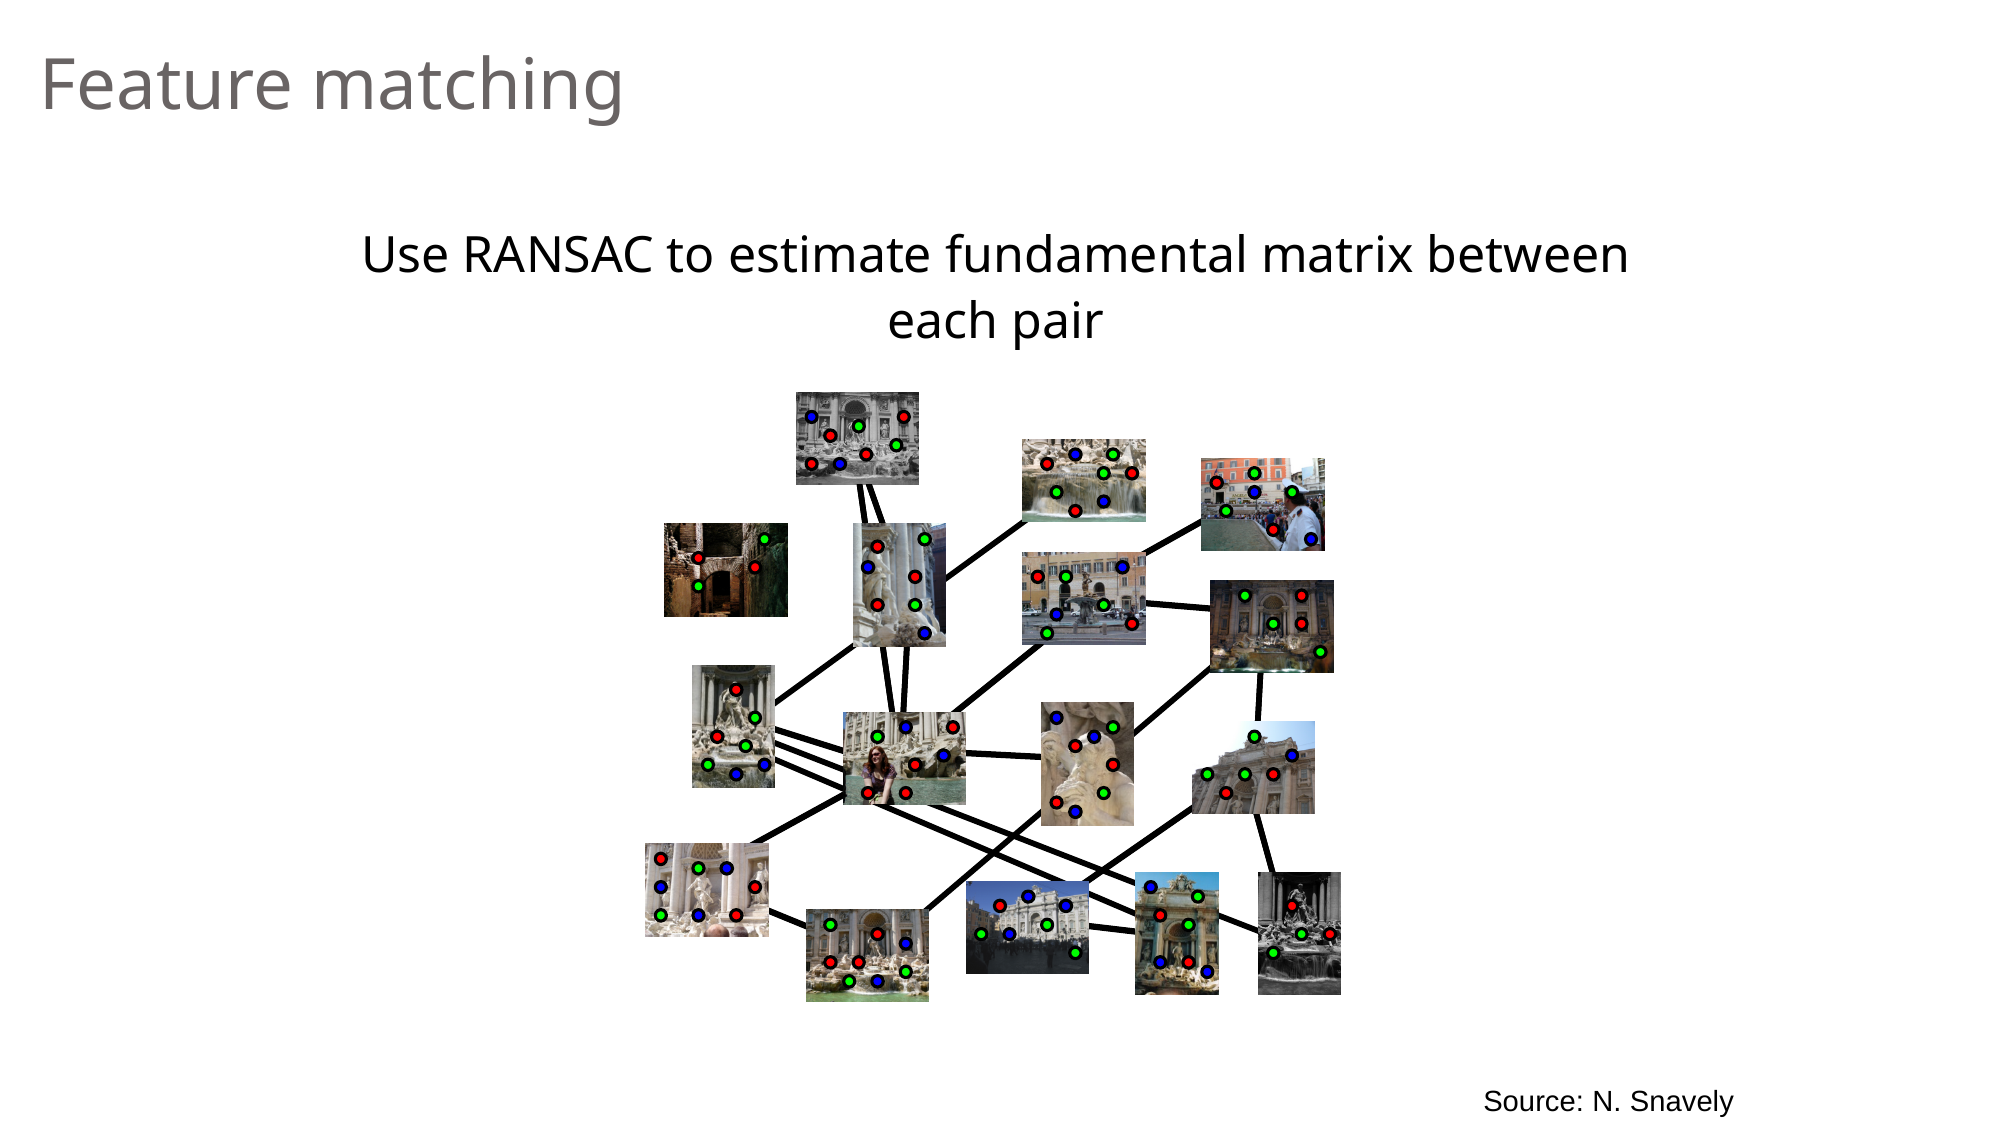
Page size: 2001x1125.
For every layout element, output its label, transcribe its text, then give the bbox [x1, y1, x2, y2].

text_box Source: N. Snavely [1468, 1074, 1750, 1125]
text_box Use RANSAC to estimate fundamental matrix between each pair [324, 209, 1668, 357]
title Feature matching [24, 12, 1976, 151]
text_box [645, 392, 1341, 1002]
